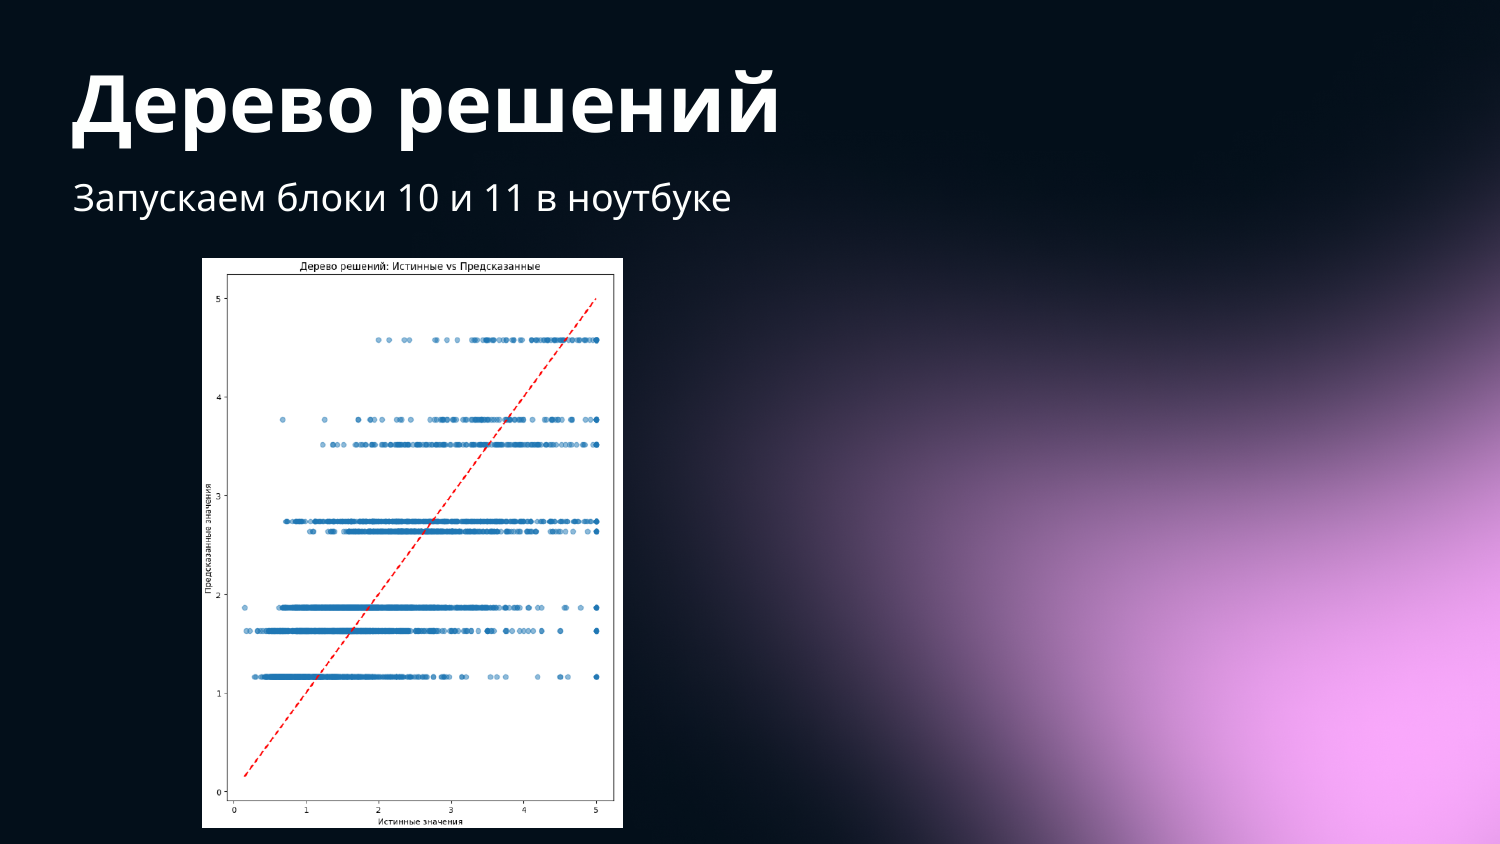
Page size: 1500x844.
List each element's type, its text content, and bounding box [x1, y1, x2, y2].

text_box Запускаем блоки 10 и 11 в ноутбуке [58, 158, 1387, 234]
picture [0, 0, 1500, 844]
title Дерево решений [72, 71, 1255, 135]
